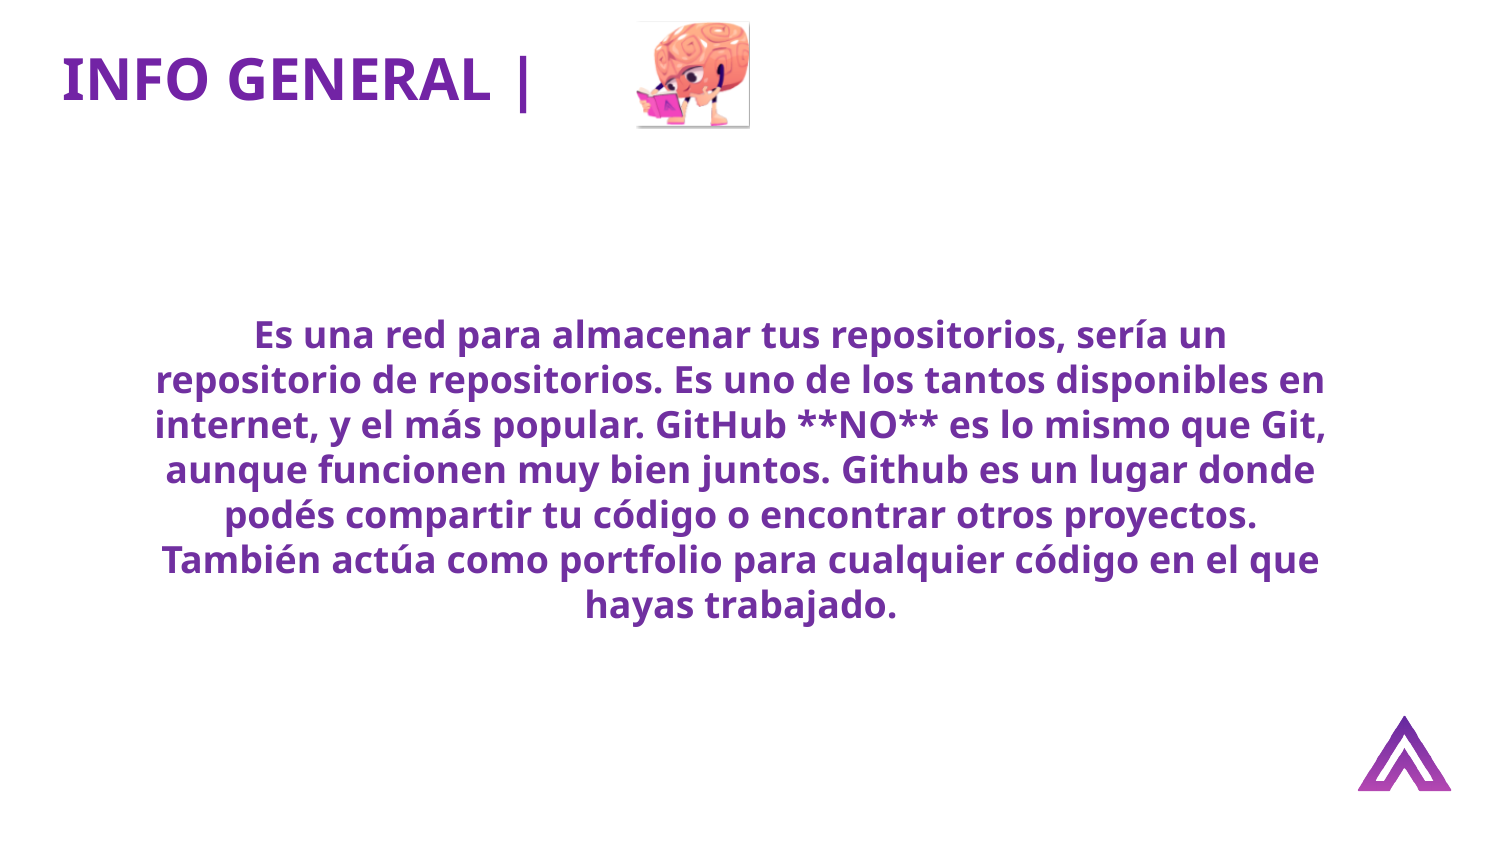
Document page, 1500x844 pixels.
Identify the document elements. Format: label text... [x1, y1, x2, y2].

picture [1348, 705, 1459, 803]
text_box INFO GENERAL | [47, 27, 631, 128]
text_box Es una red para almacenar tus repositorios, sería un repositorio de repositorios. Es uno de los tantos disponibles en internet, y el más popular. GitHub **NO** es lo mismo que Git, aunque funcionen muy bien juntos. Github es un lugar donde podés compartir tu código o encontrar otros proyectos. También actúa como portfolio para cualquier código en el que hayas trabajado. [133, 296, 1350, 647]
picture [636, 21, 750, 129]
